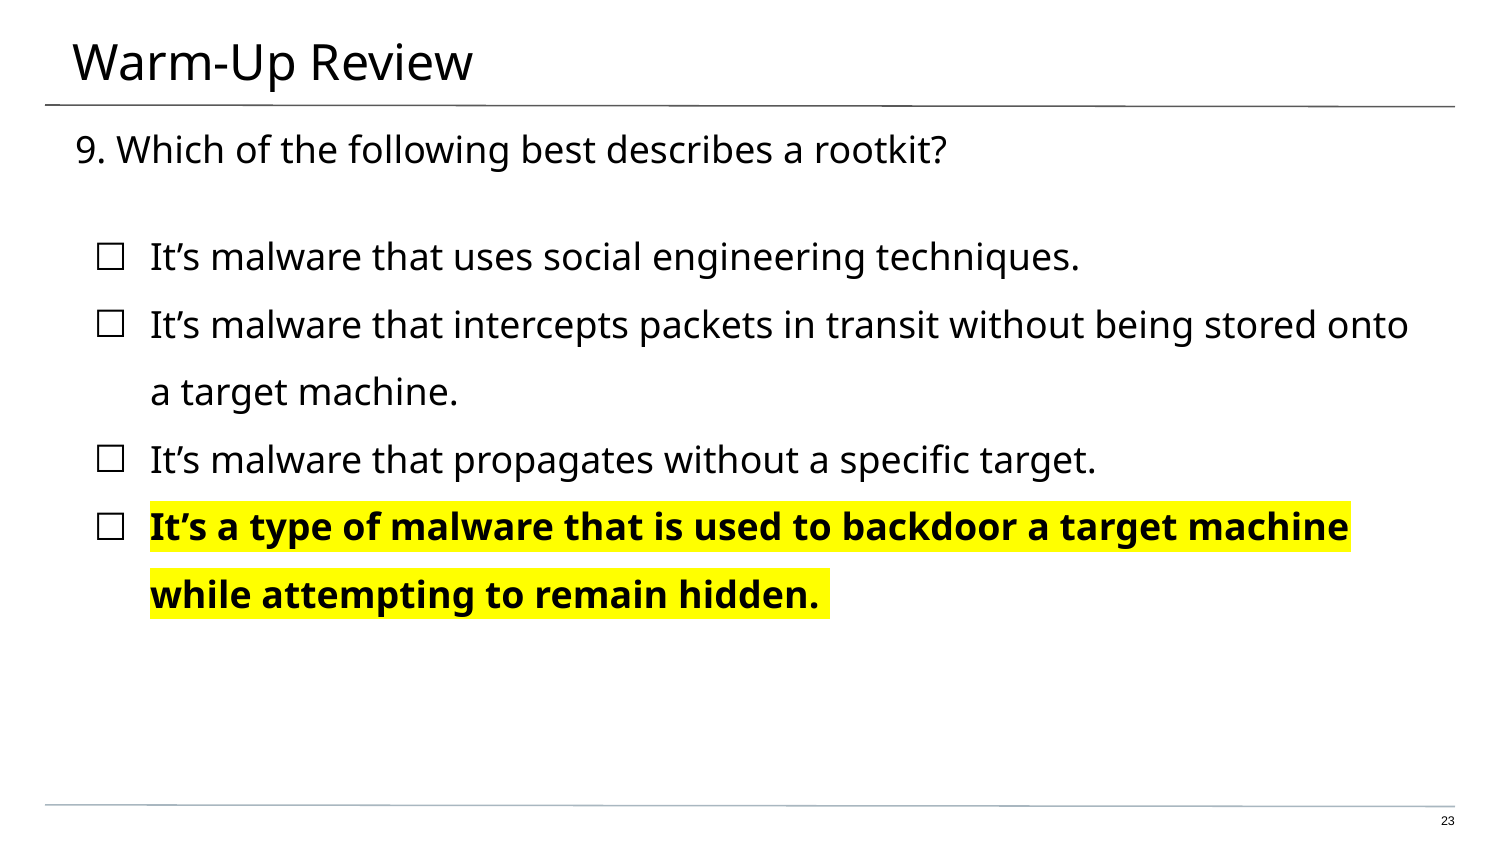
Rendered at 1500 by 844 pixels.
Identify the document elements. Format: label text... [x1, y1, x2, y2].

subtitle 9. Which of the following best describes a rootkit? [0, 110, 1500, 171]
title Warm-Up Review [0, 0, 1500, 88]
list It’s malware that uses social engineering techniques. It’s malware that intercepts packets in transit without being stored onto a target machine. It’s malware that propagates without a specific target. It’s a type of malware that is used to backdoor a target machine while attempting to remain hidden. [0, 210, 1500, 805]
slide_number 23 [1412, 813, 1455, 831]
